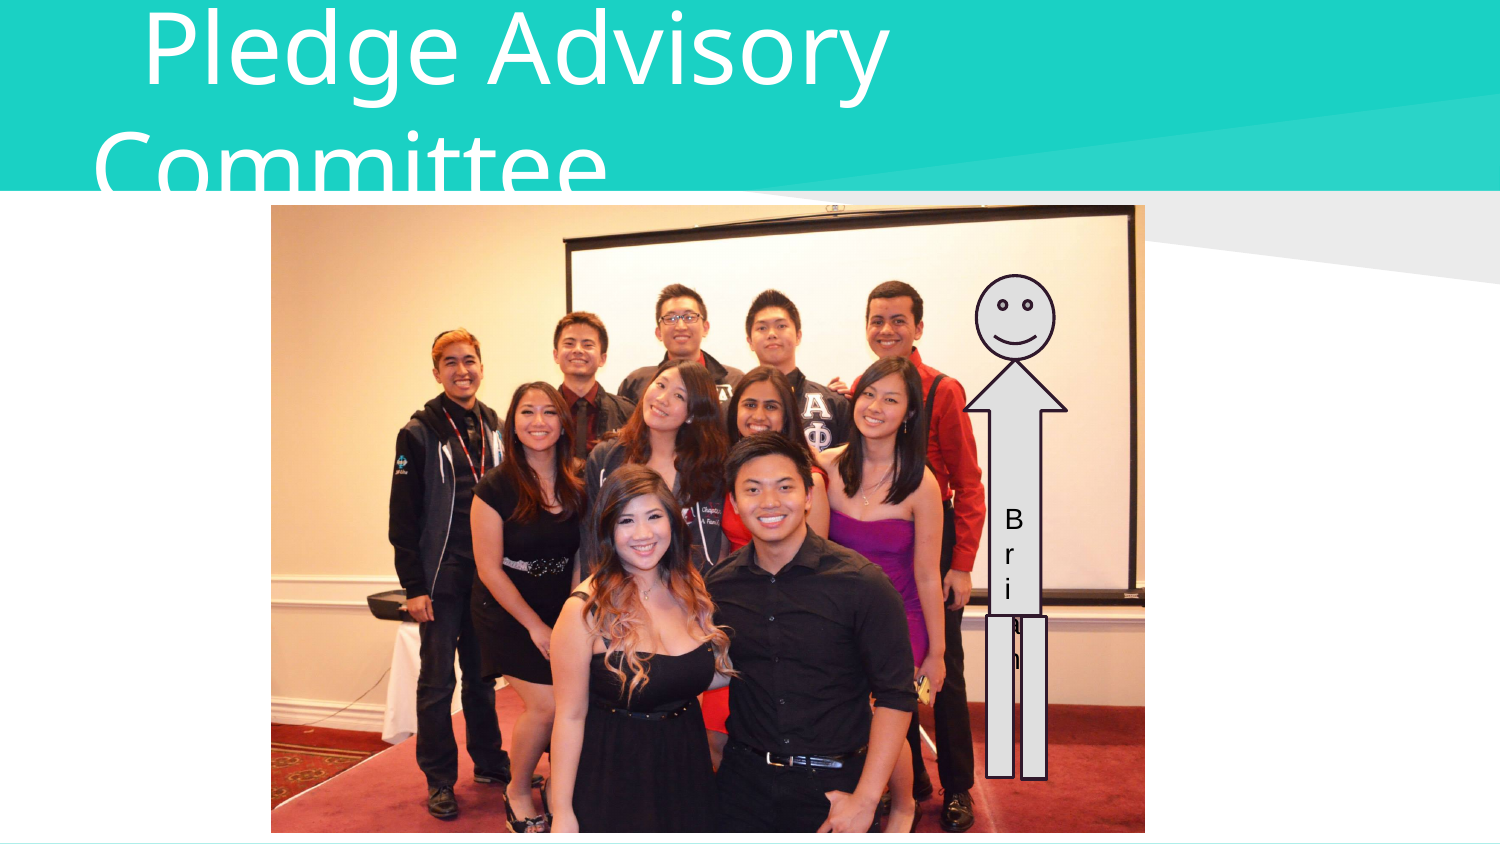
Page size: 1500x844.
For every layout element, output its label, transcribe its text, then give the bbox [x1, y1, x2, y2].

picture [270, 205, 1145, 833]
title Pledge Advisory Committee [75, 33, 1425, 175]
